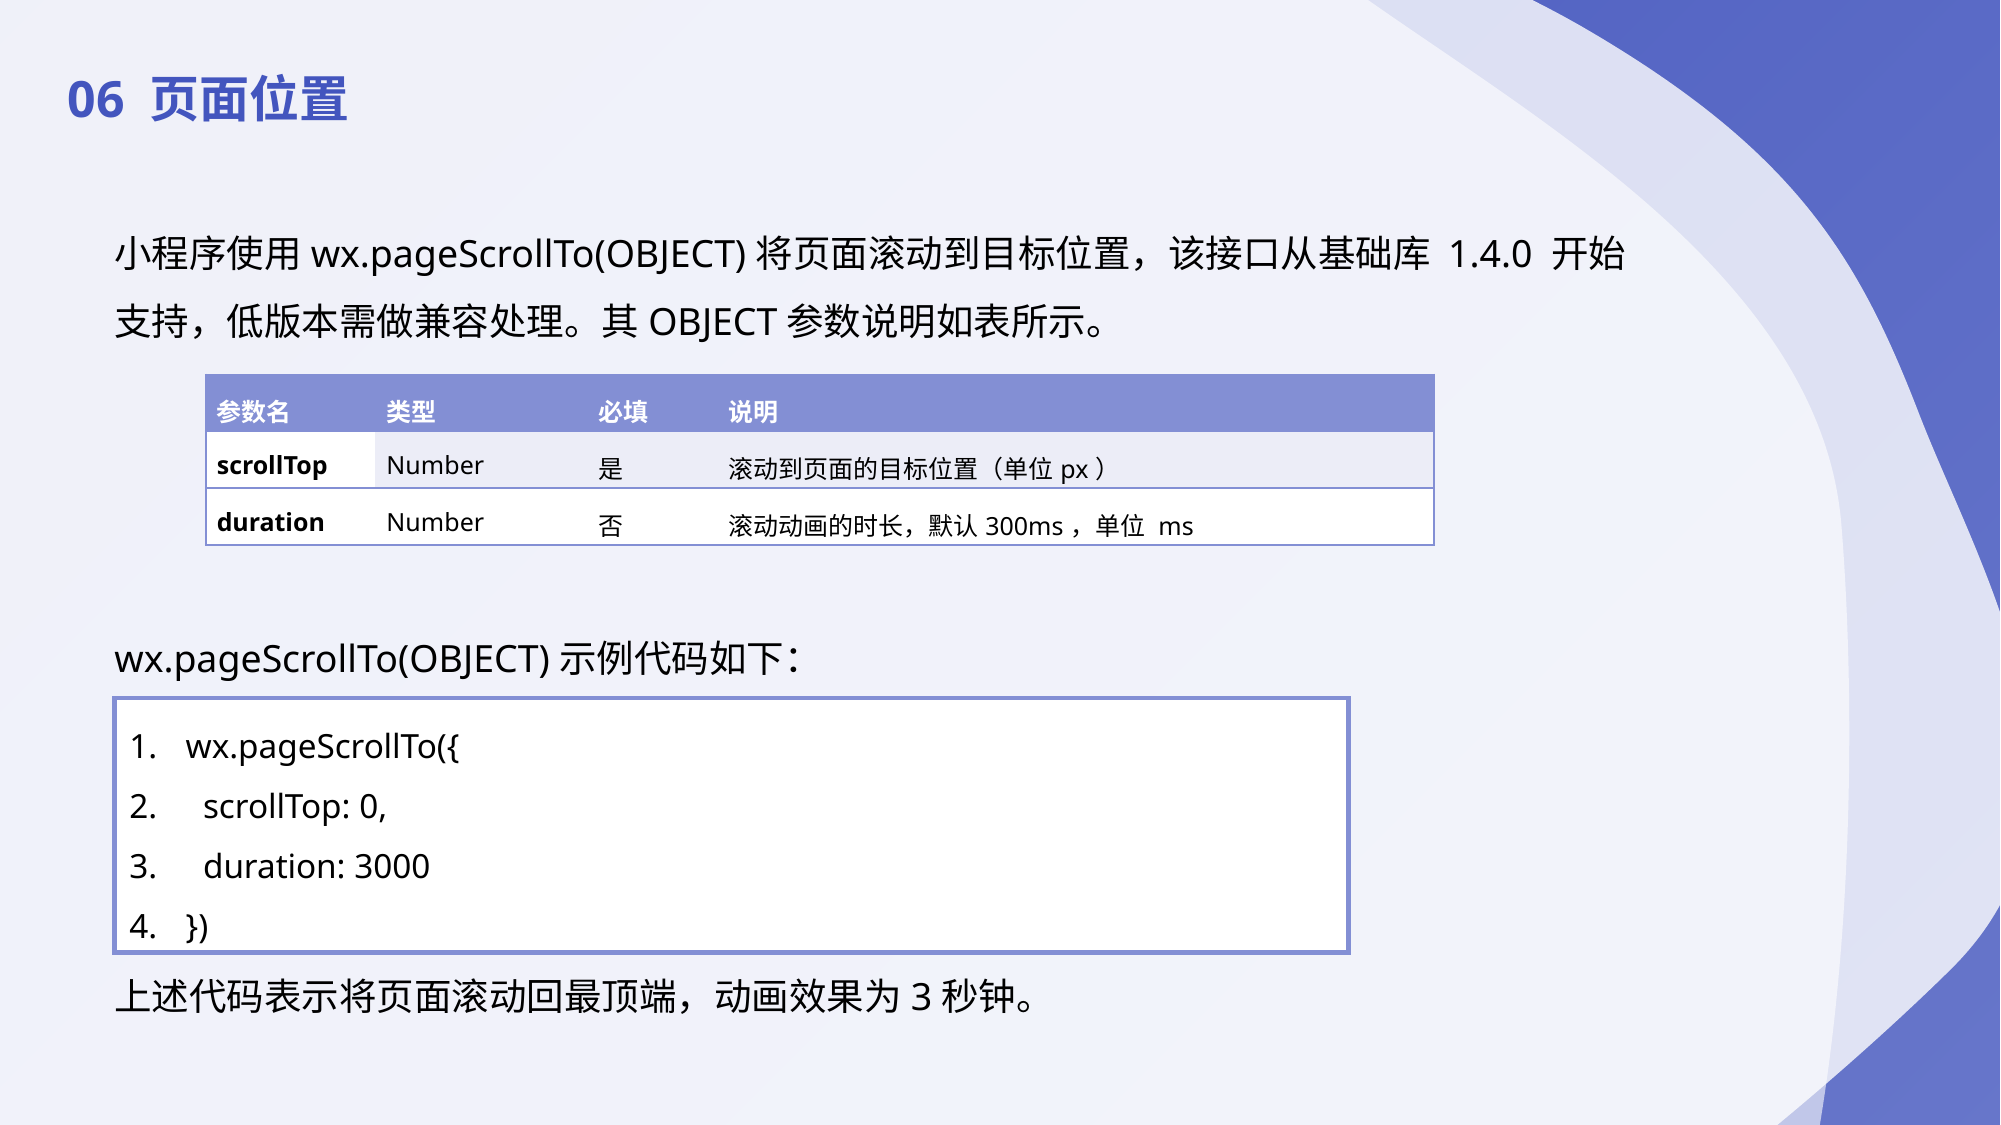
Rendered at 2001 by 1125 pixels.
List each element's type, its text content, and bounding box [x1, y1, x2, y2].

table_cell 滚动动画的时长，默认300ms，单位 ms [717, 489, 1433, 544]
table_cell 是 [587, 432, 717, 487]
table_cell Number [375, 489, 587, 544]
table_header 必填 [587, 375, 717, 430]
table_cell scrollTop [207, 432, 375, 487]
table_cell duration [207, 489, 375, 544]
text_box 小程序使用wx.pageScrollTo(OBJECT)将页面滚动到目标位置，该接口从基础库 1.4.0 开始支持，低版本需做兼容处理。其OBJECT参数说明如表所示。 wx.pageScrollTo(OBJECT)示例代码如下： 上述代码表示将页面滚动回最顶端，动画效果为3秒钟。 [99, 200, 1656, 1026]
table_header 说明 [717, 375, 1433, 430]
table_cell 滚动到页面的目标位置（单位px） [717, 432, 1433, 487]
table_header 参数名 [207, 375, 375, 430]
text_box wx.pageScrollTo({ scrollTop: 0, duration: 3000 }) [114, 697, 1349, 953]
list 06 页面位置 [52, 41, 924, 162]
table_cell 否 [587, 489, 717, 544]
table_cell Number [375, 432, 587, 487]
table_header 类型 [375, 375, 587, 430]
